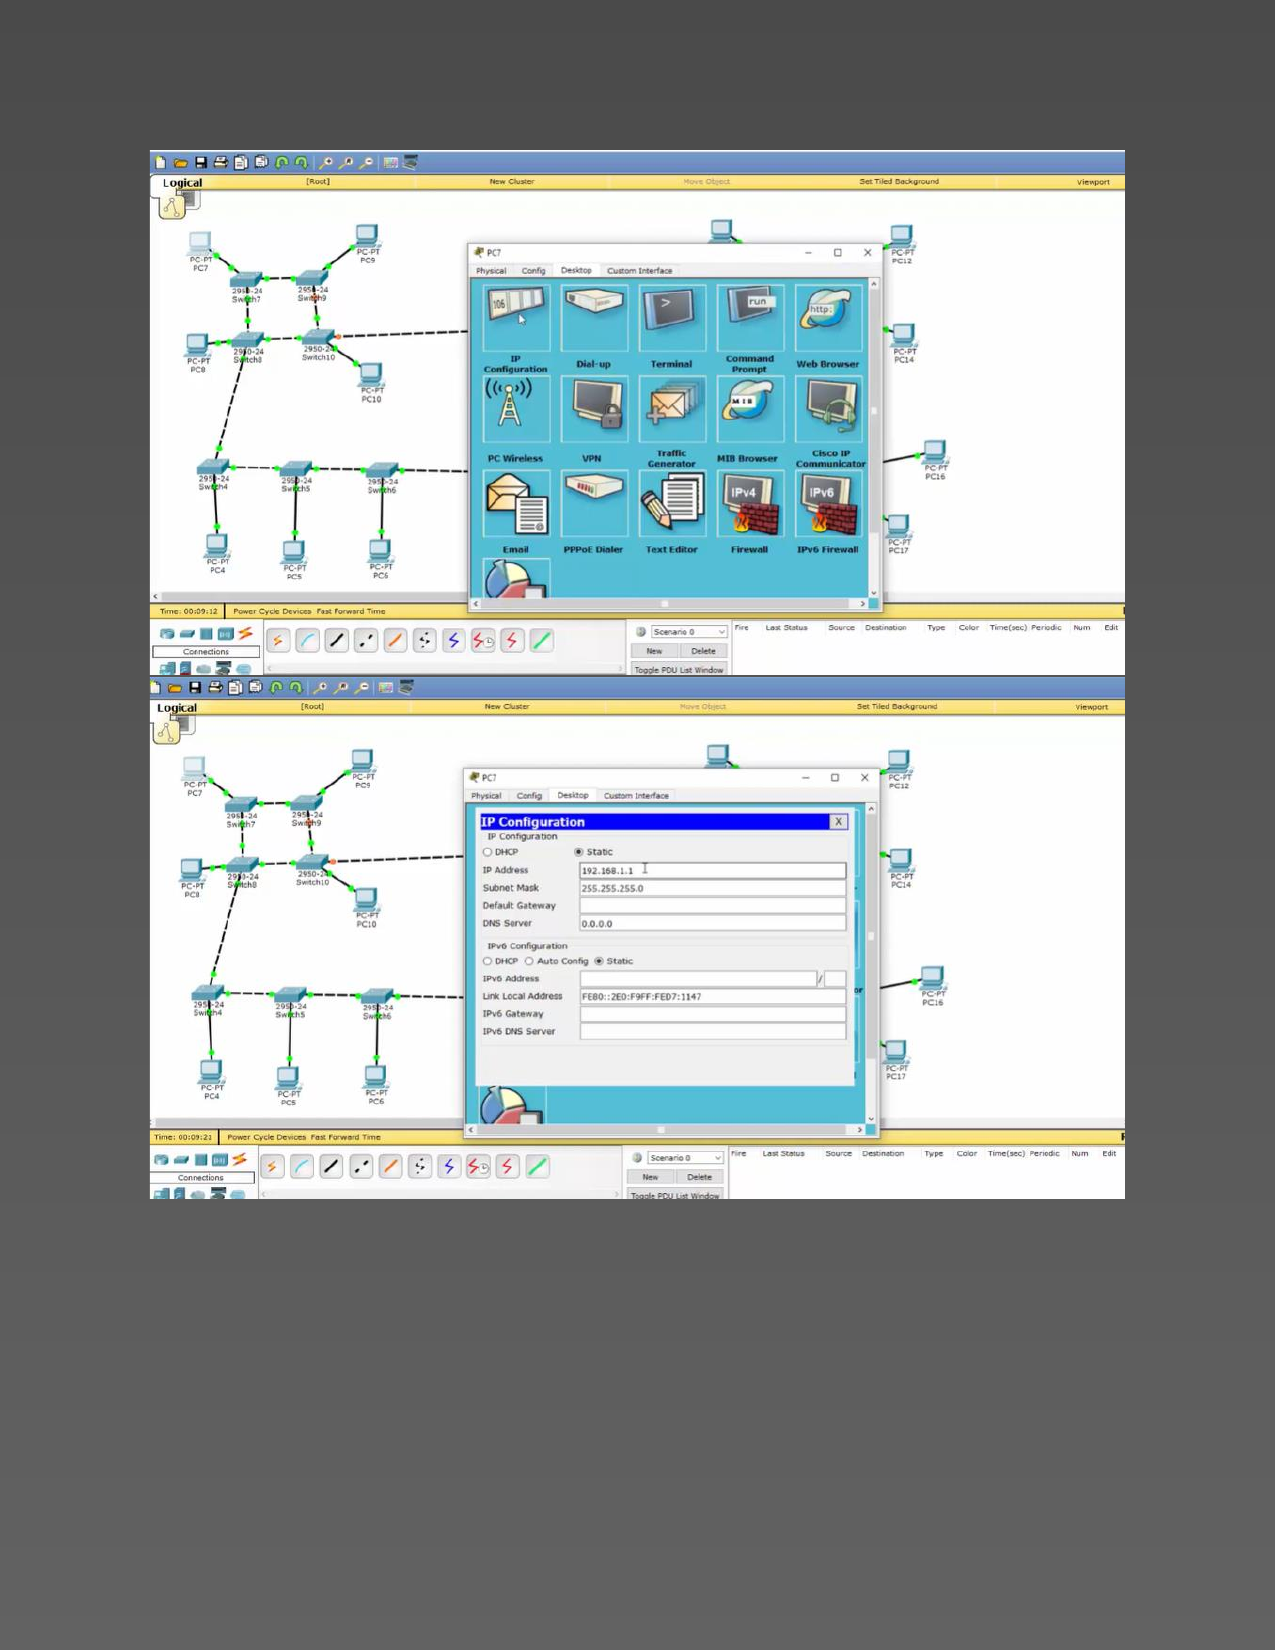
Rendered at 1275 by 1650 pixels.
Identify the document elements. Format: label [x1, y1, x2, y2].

text_box [149, 150, 1125, 1199]
